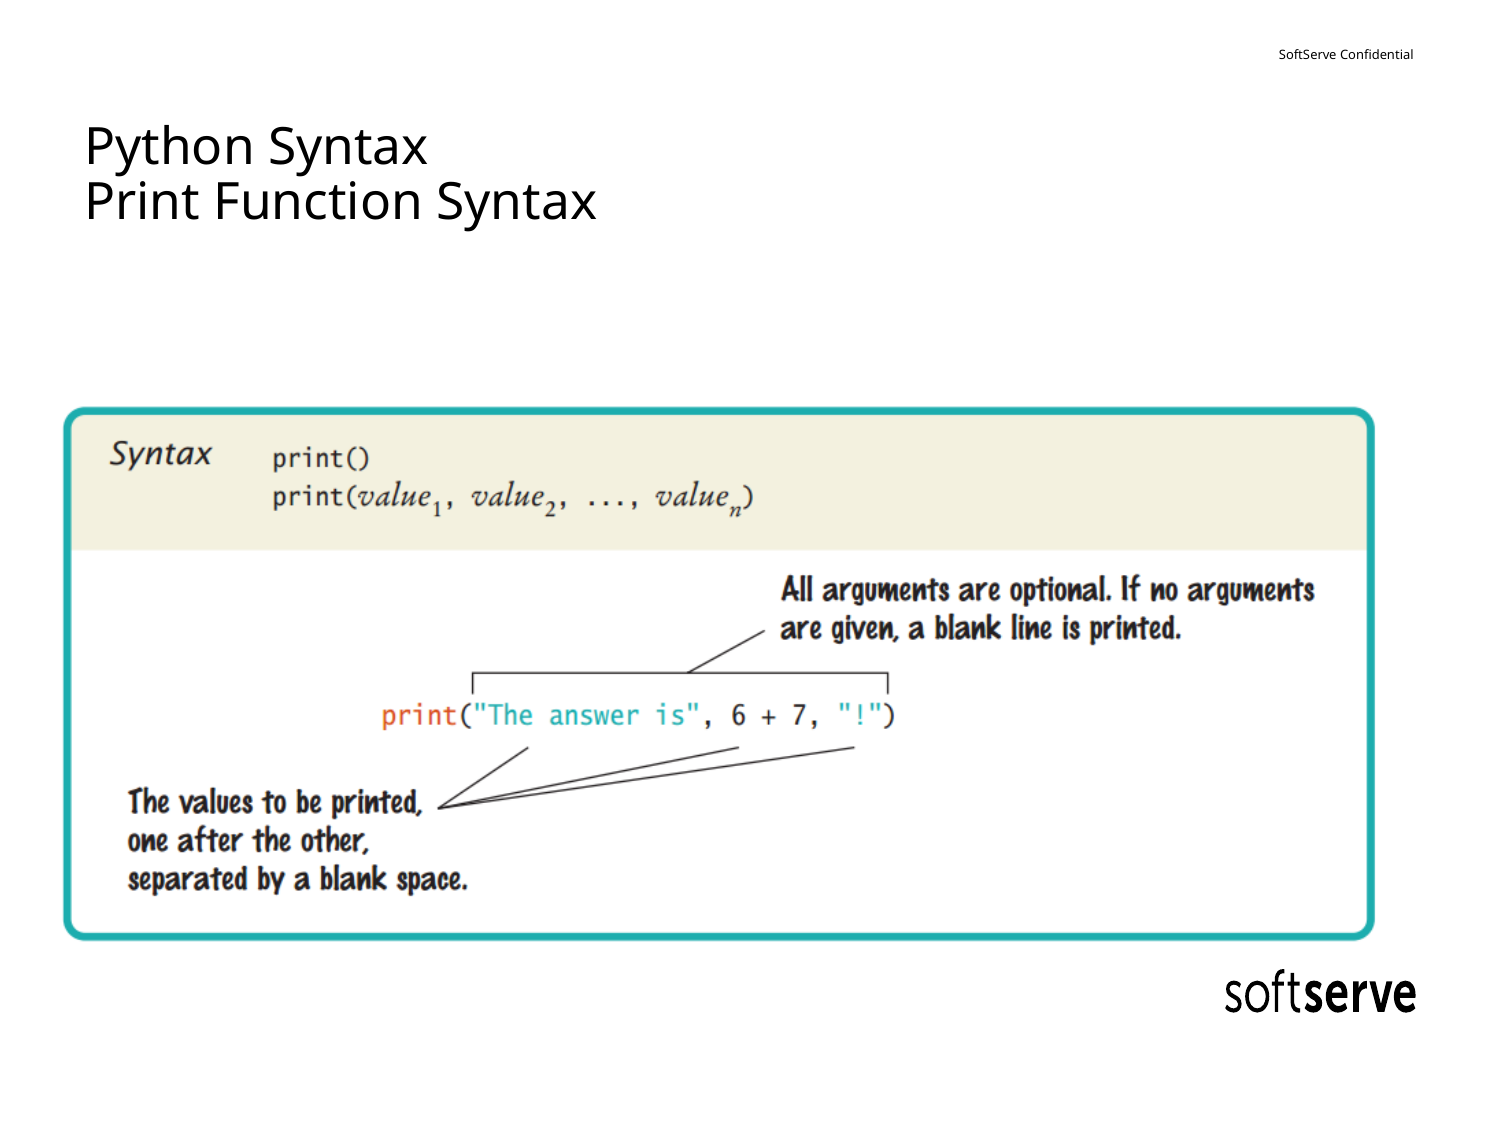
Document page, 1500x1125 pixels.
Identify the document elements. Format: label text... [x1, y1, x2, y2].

picture [50, 400, 1397, 951]
title Python Syntax Print Function Syntax [84, 112, 1416, 275]
